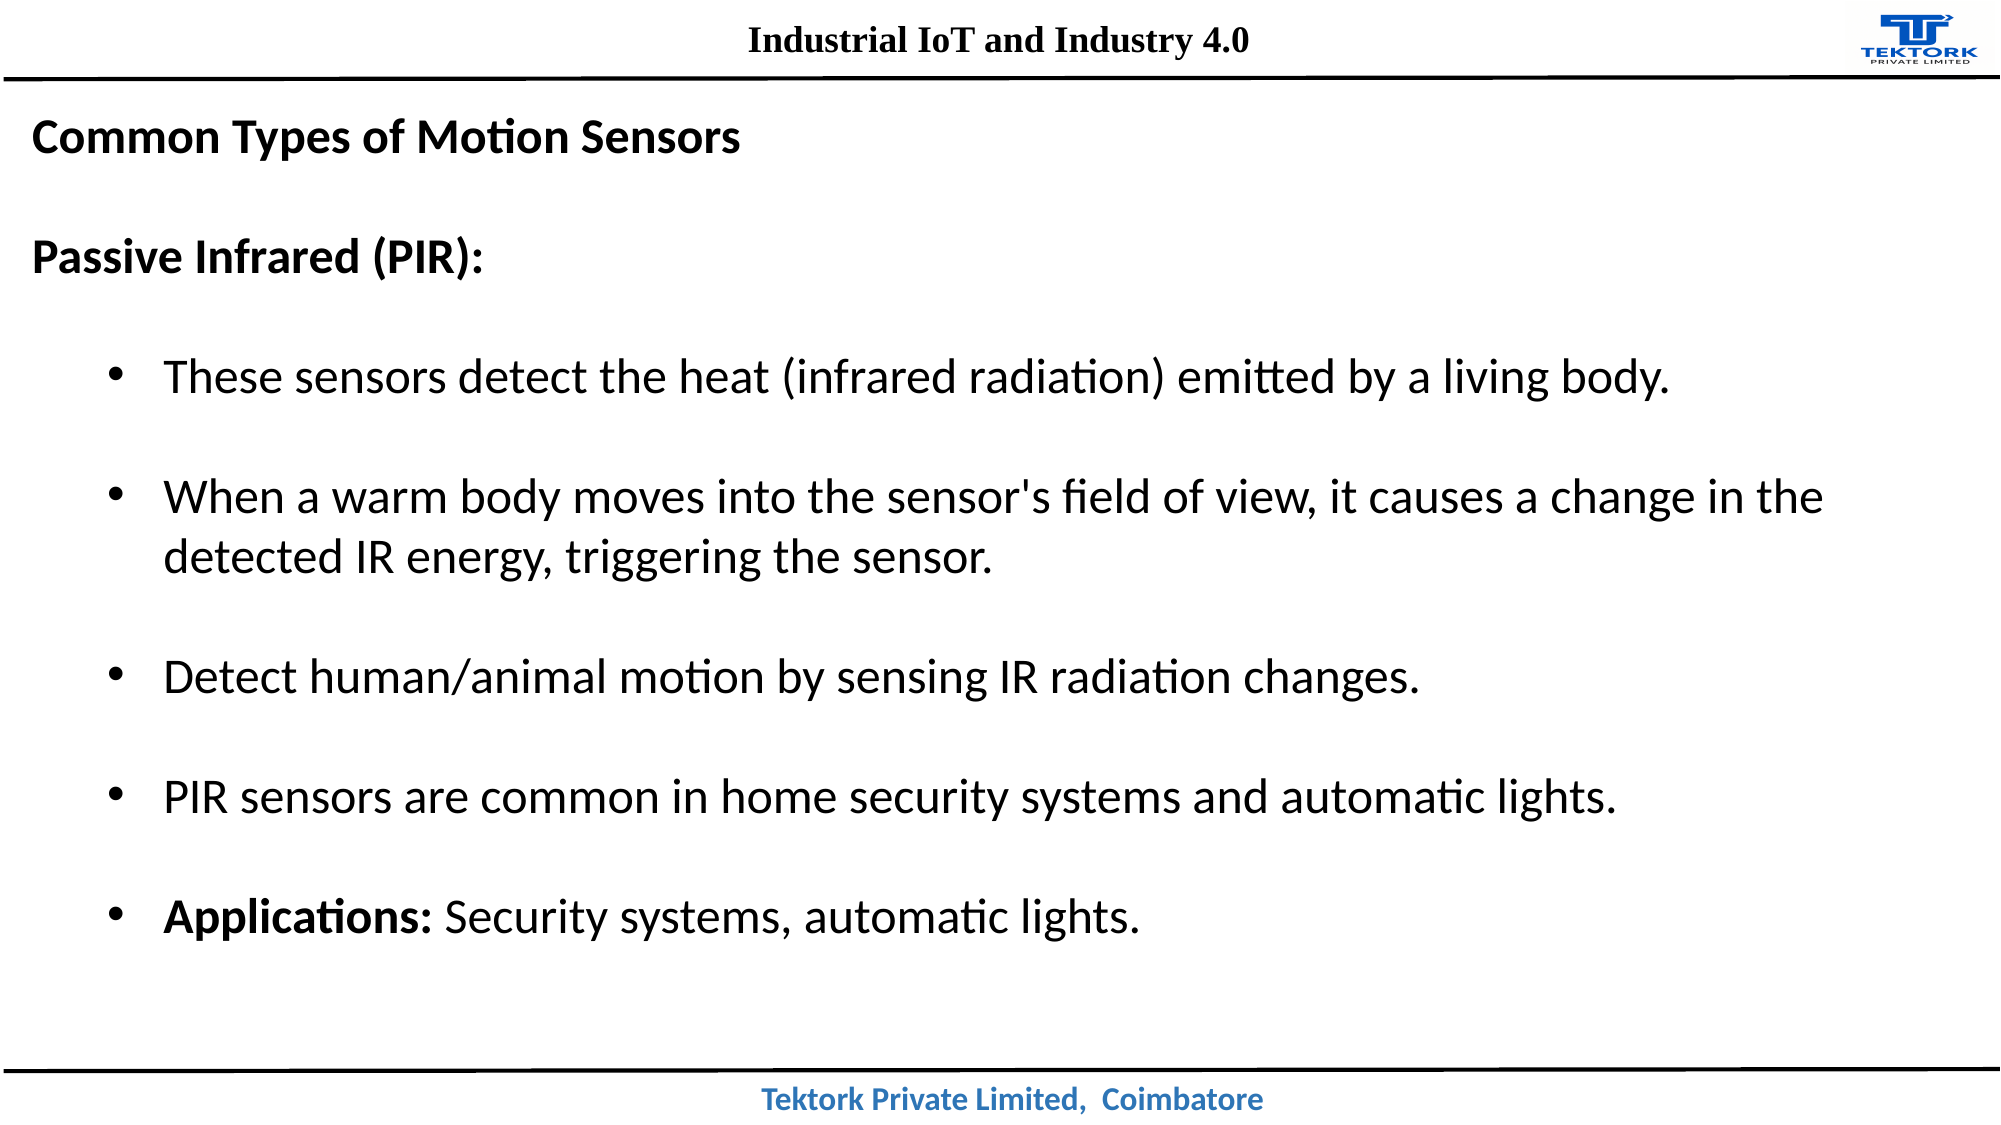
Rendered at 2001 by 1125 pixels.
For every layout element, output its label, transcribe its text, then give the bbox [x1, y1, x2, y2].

picture [1845, 1, 1995, 77]
text_box Industrial IoT and Industry 4.0 [732, 7, 1267, 68]
text_box Tektork Private Limited, Coimbatore [419, 1072, 1608, 1125]
text_box Common Types of Motion Sensors Passive Infrared (PIR): These sensors detect the heat (infrared radiation) emitted by a living body. When a warm body moves into the sensor's field of view, it causes a change in the detected IR energy, triggering the sensor. Detect human/animal motion by sensing IR radiation changes. PIR sensors are common in home security systems and automatic lights. Applications: Security systems, automatic lights. [17, 96, 1979, 951]
